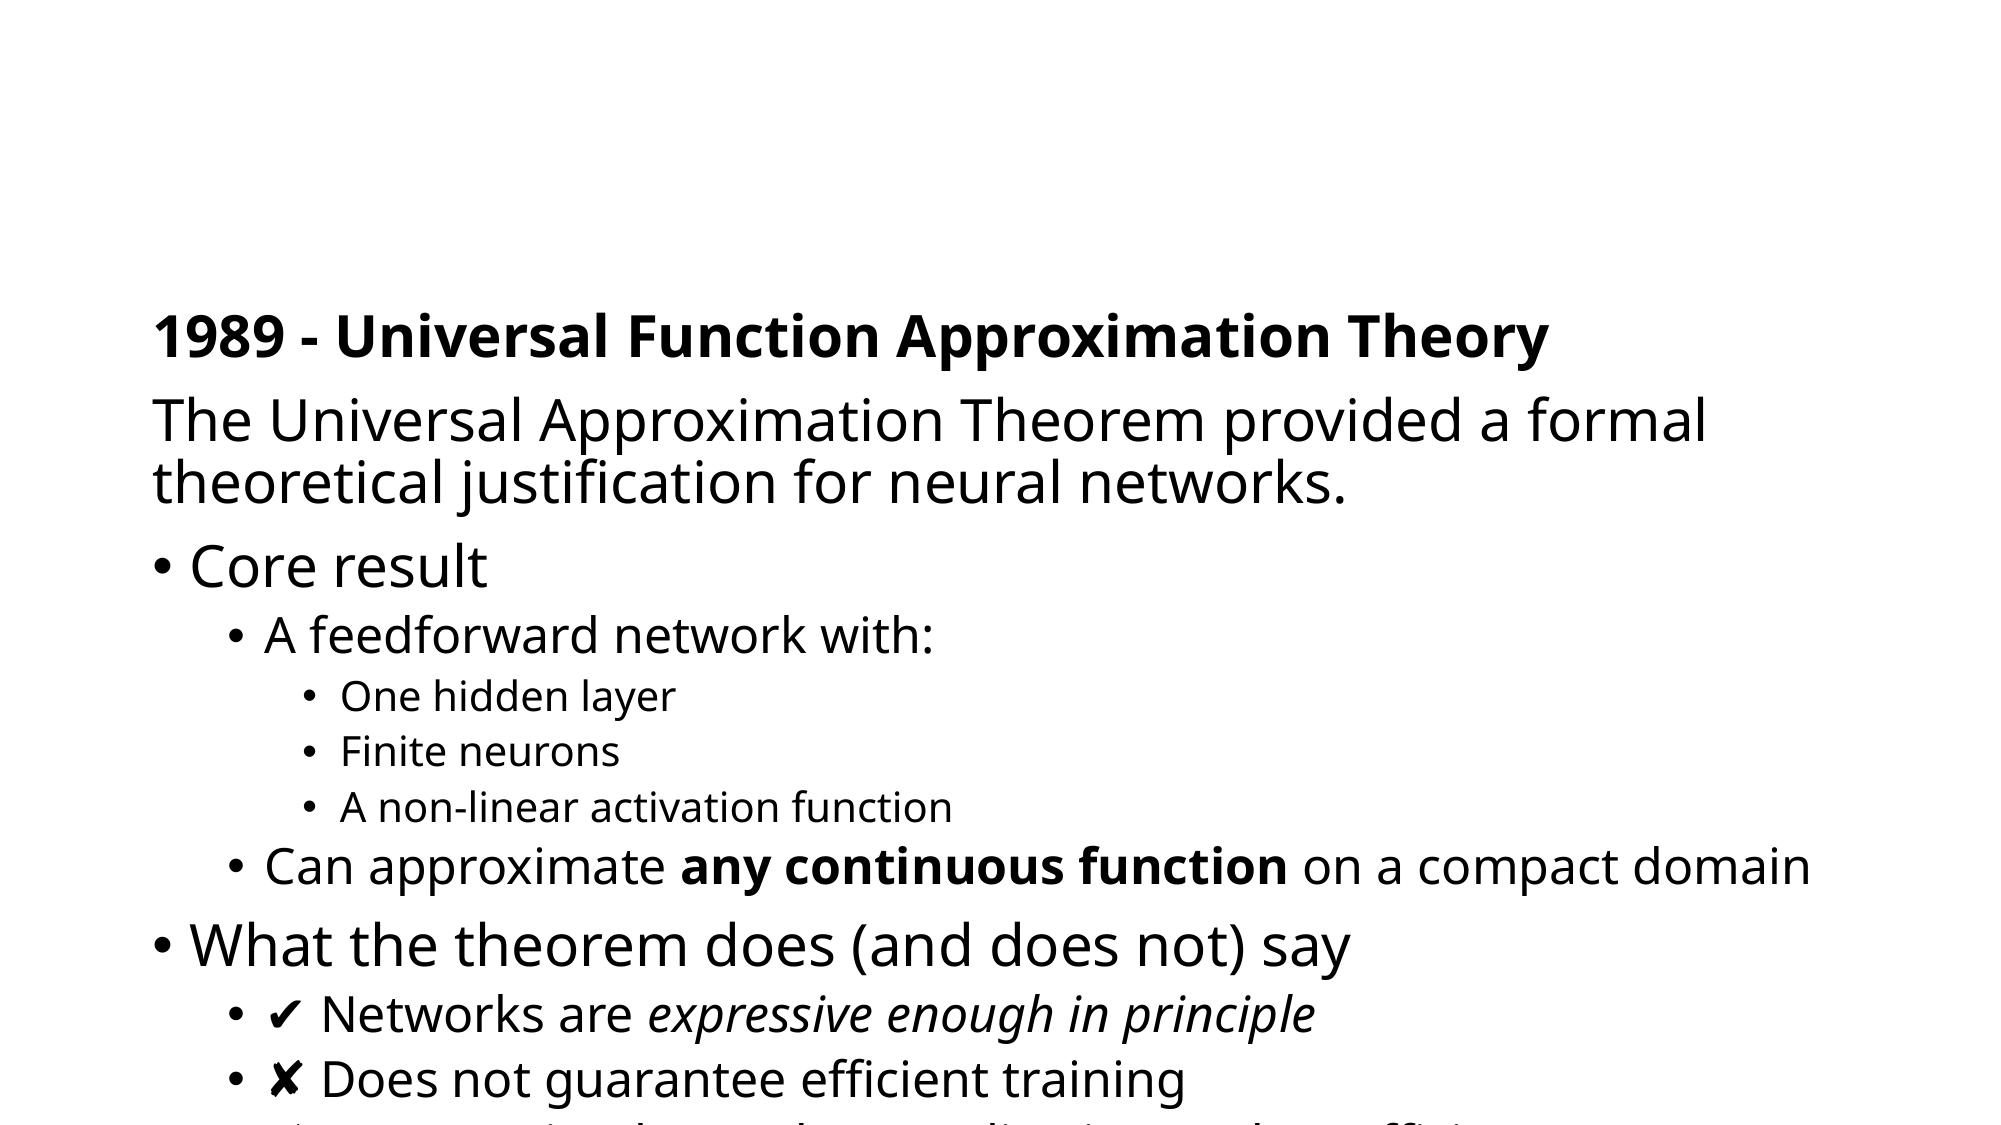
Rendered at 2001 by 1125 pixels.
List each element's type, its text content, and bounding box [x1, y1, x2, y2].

list 1989 - Universal Function Approximation Theory The Universal Approximation Theorem provided a formal theoretical justification for neural networks. Core result A feedforward network with: One hidden layer Finite neurons A non-linear activation function Can approximate any continuous function on a compact domain What the theorem does (and does not) say ✔ Networks are expressive enough in principle ✘ Does not guarantee efficient training ✘ Does not imply good generalization or data efficiency Why it mattered Countered claims that neural networks were inherently limited Legitimated neural networks as universal function learners Encouraged continued research despite computational constraints [137, 299, 1863, 1014]
